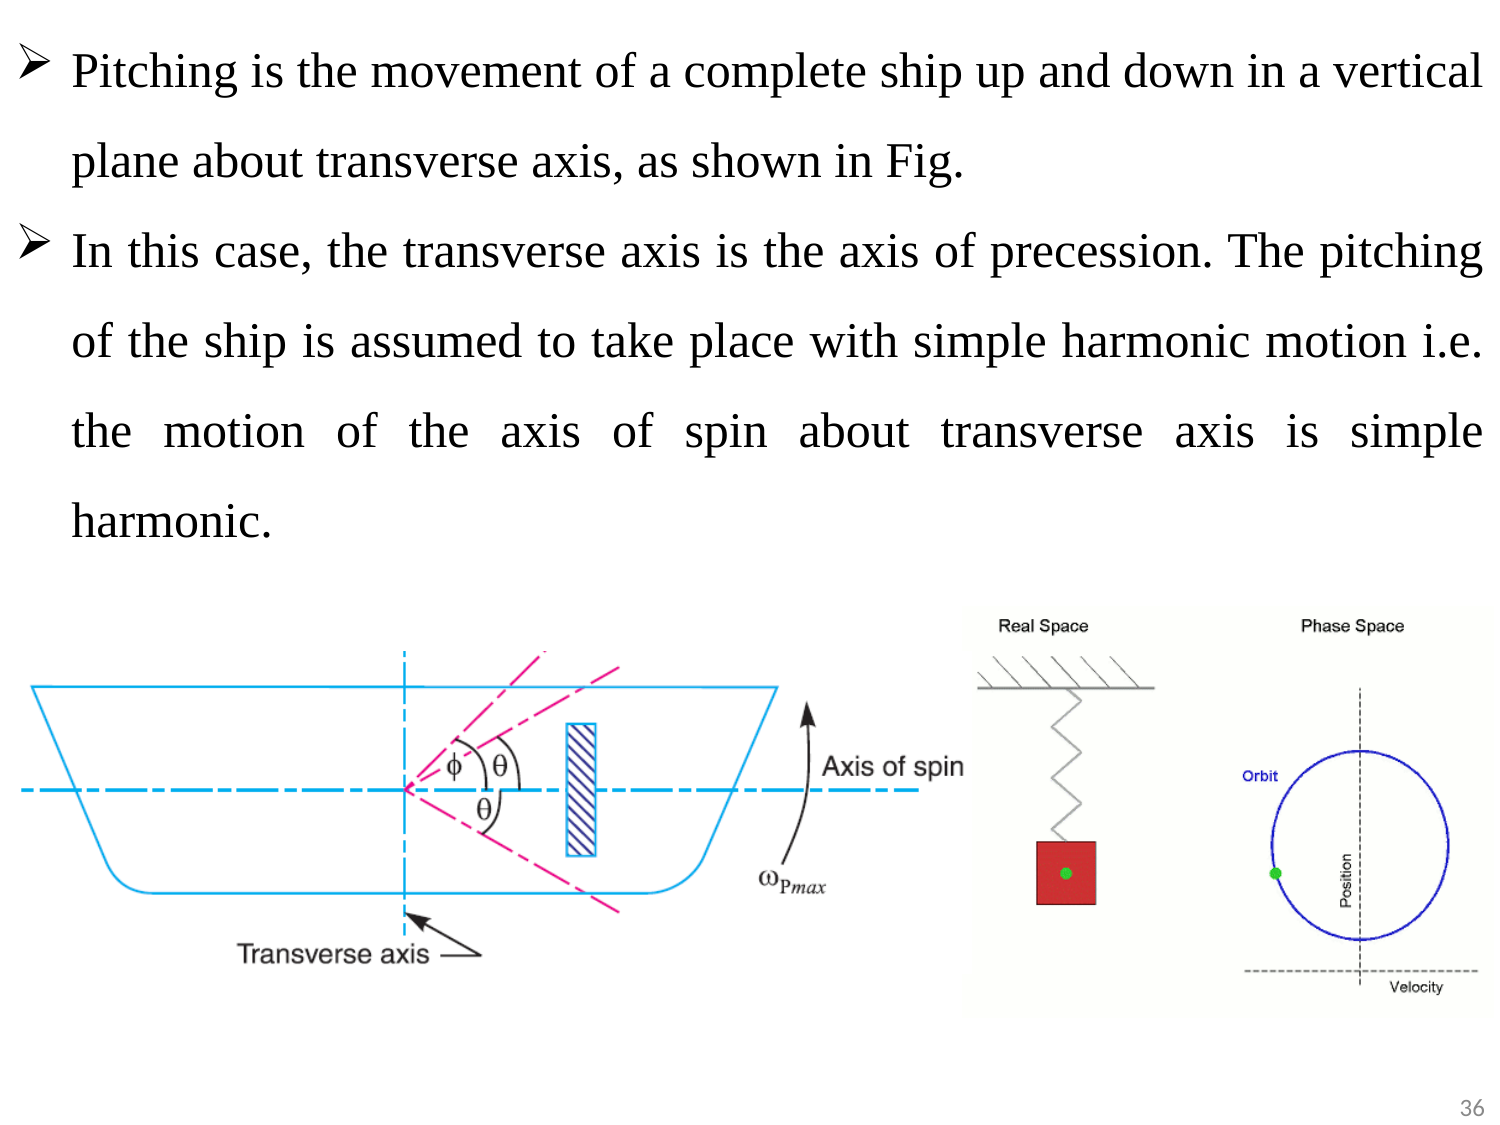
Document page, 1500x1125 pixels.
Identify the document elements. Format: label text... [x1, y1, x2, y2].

picture [9, 606, 1494, 1019]
list Pitching is the movement of a complete ship up and down in a vertical plane about transverse axis, as shown in Fig. In this case, the transverse axis is the axis of precession. The pitching of the ship is assumed to take place with simple harmonic motion i.e. the motion of the axis of spin about transverse axis is simple harmonic. [0, 0, 1500, 538]
slide_number 36 [1149, 1087, 1500, 1125]
